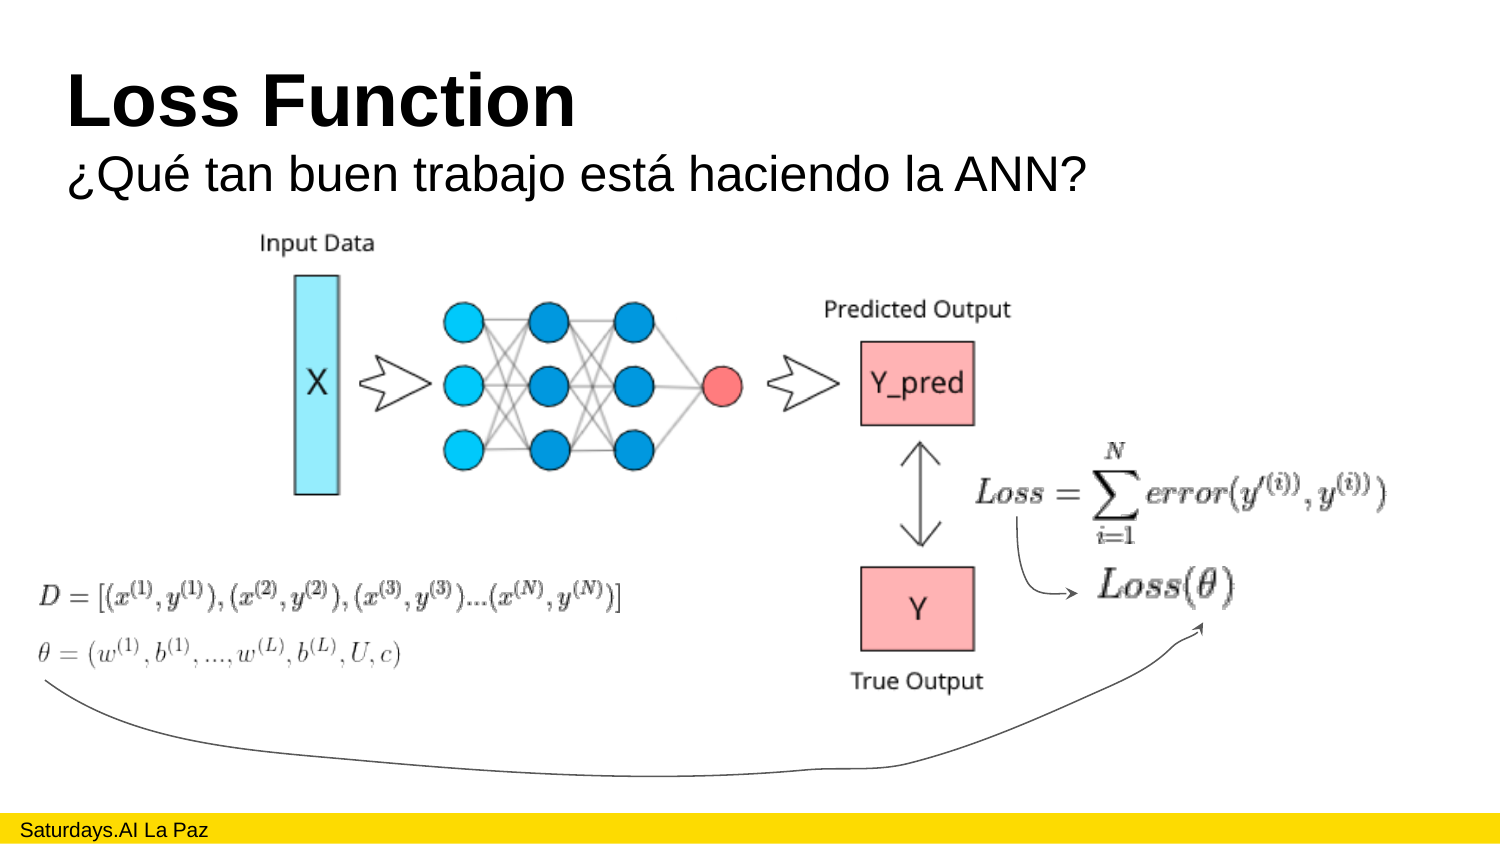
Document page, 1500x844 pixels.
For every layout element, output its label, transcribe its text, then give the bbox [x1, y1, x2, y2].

text_box [0, 813, 4, 844]
title Loss Function ¿Qué tan buen trabajo está haciendo la ANN? [51, 36, 1449, 131]
picture [38, 212, 1388, 731]
text_box [1496, 813, 1500, 844]
text_box Saturdays.AI La Paz 1/2021 [4, 802, 1496, 844]
text_box [44, 678, 986, 777]
